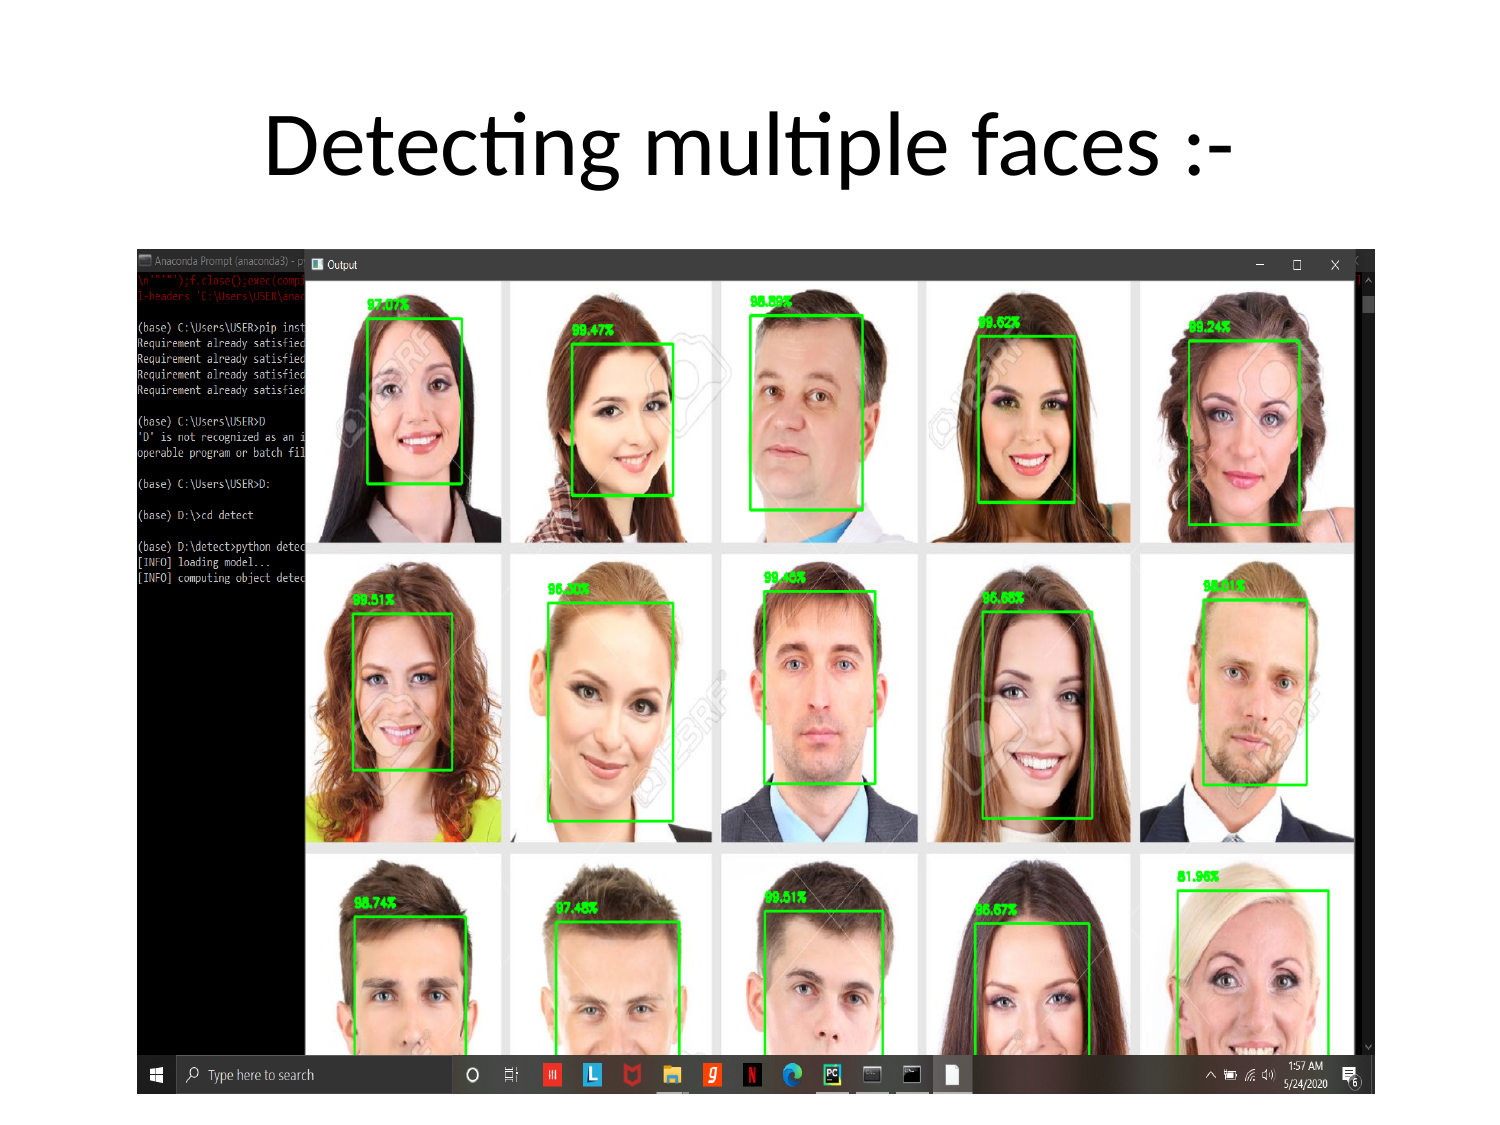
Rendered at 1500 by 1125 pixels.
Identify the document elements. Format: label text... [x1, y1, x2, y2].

picture [137, 249, 1376, 1094]
title Detecting multiple faces :- [75, 45, 1425, 233]
